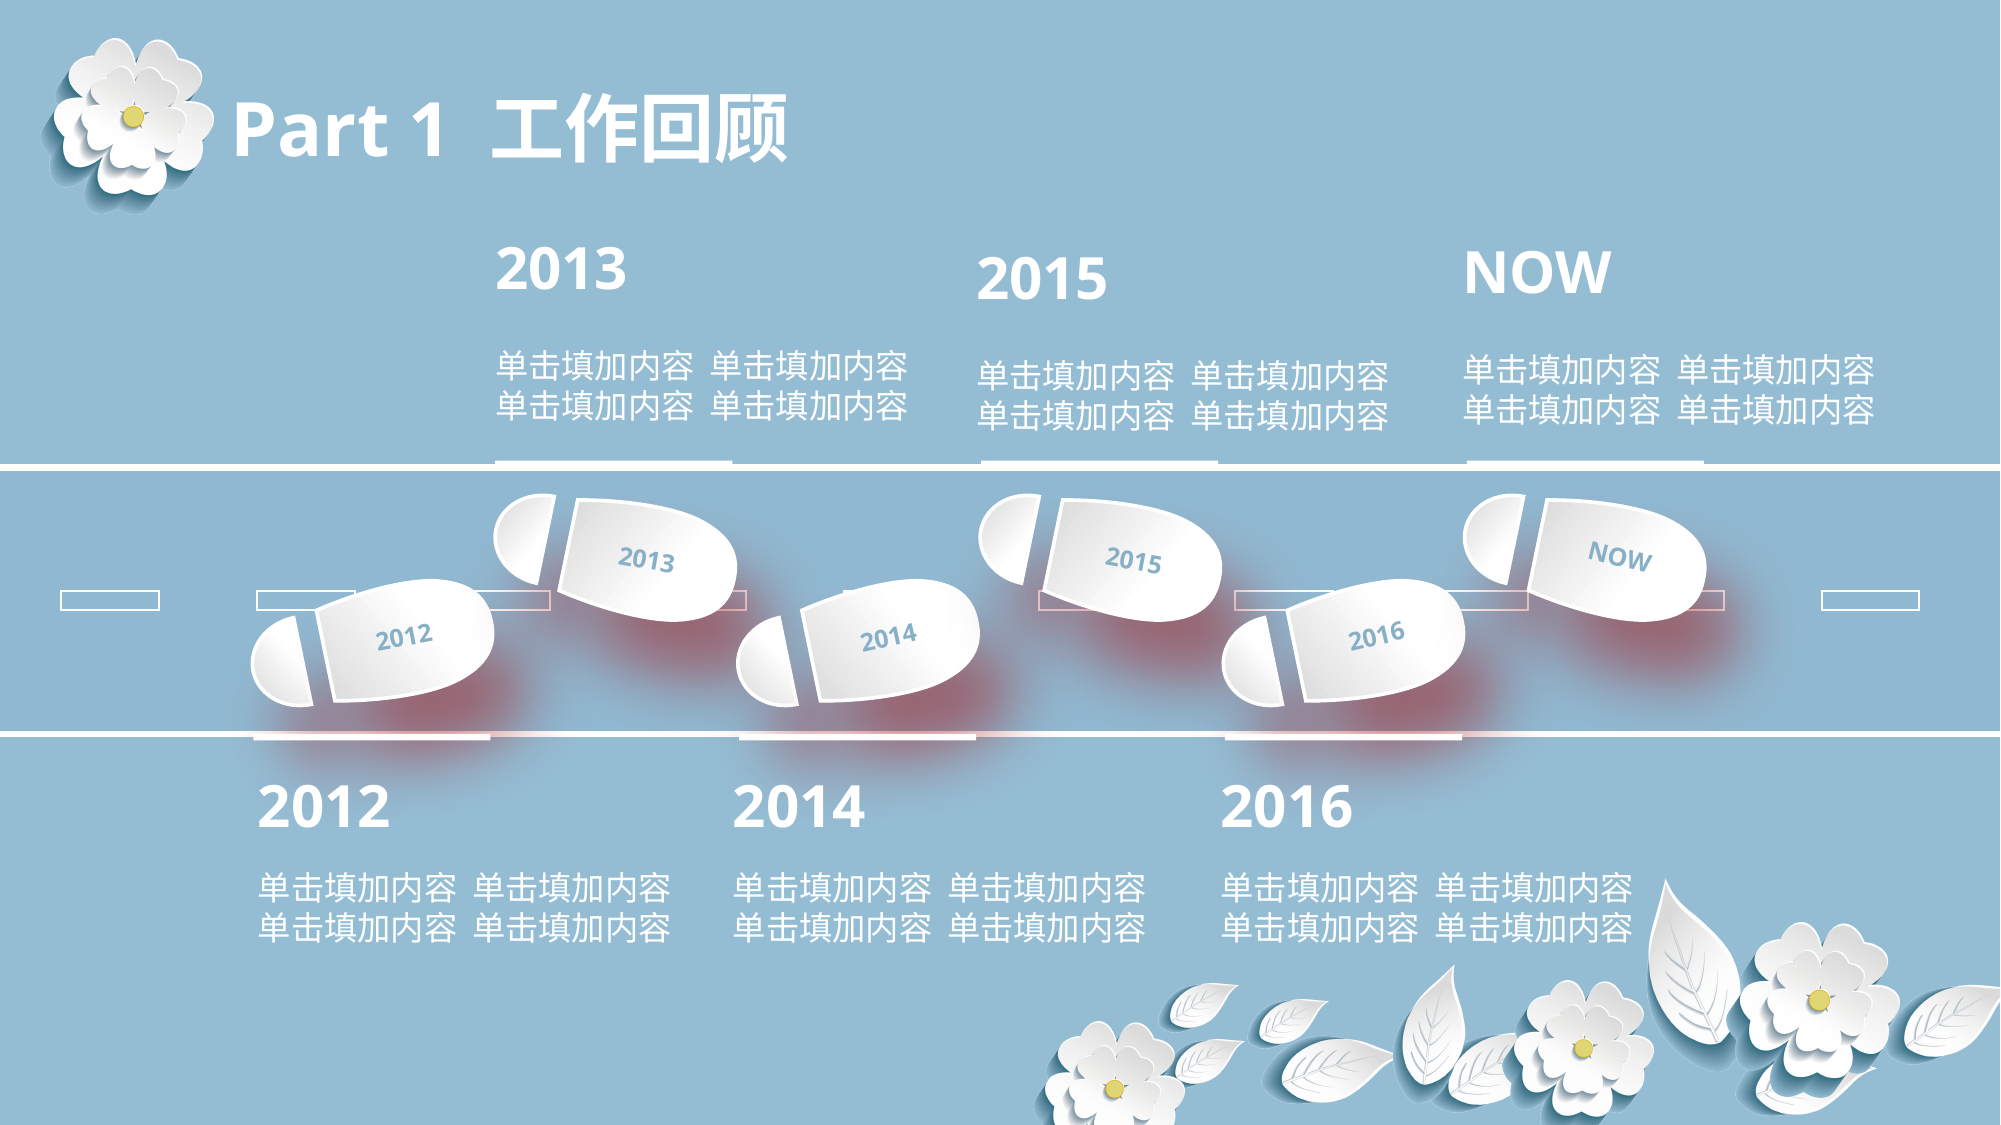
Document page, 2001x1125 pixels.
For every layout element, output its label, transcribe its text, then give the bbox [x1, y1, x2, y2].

text_box 2016 [1220, 768, 1704, 839]
picture [1033, 912, 2001, 1125]
text_box 单击填加内容 单击填加内容 单击填加内容 单击填加内容 [976, 355, 1434, 436]
text_box [981, 460, 1219, 467]
text_box [495, 460, 733, 467]
text_box 2014 [732, 768, 1217, 839]
text_box Part 1 工作回顾 [216, 74, 805, 179]
text_box [739, 734, 977, 741]
picture [40, 38, 214, 215]
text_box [980, 495, 1221, 621]
text_box [1224, 734, 1463, 741]
text_box NOW [1462, 235, 1920, 306]
text_box 2013 [495, 231, 953, 302]
text_box [1466, 460, 1704, 467]
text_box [1464, 495, 1705, 621]
text_box 单击填加内容 单击填加内容 单击填加内容 单击填加内容 [732, 867, 1217, 948]
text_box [737, 580, 979, 706]
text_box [252, 580, 493, 706]
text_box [1223, 580, 1464, 706]
text_box 2012 [258, 768, 732, 839]
text_box 单击填加内容 单击填加内容 单击填加内容 单击填加内容 [1220, 867, 1704, 948]
text_box 2015 [976, 241, 1434, 312]
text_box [495, 495, 736, 621]
text_box [253, 734, 491, 741]
text_box 单击填加内容 单击填加内容 单击填加内容 单击填加内容 [495, 345, 953, 426]
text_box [0, 467, 2000, 734]
text_box 单击填加内容 单击填加内容 单击填加内容 单击填加内容 [258, 867, 732, 948]
text_box 单击填加内容 单击填加内容 单击填加内容 单击填加内容 [1462, 349, 1920, 430]
